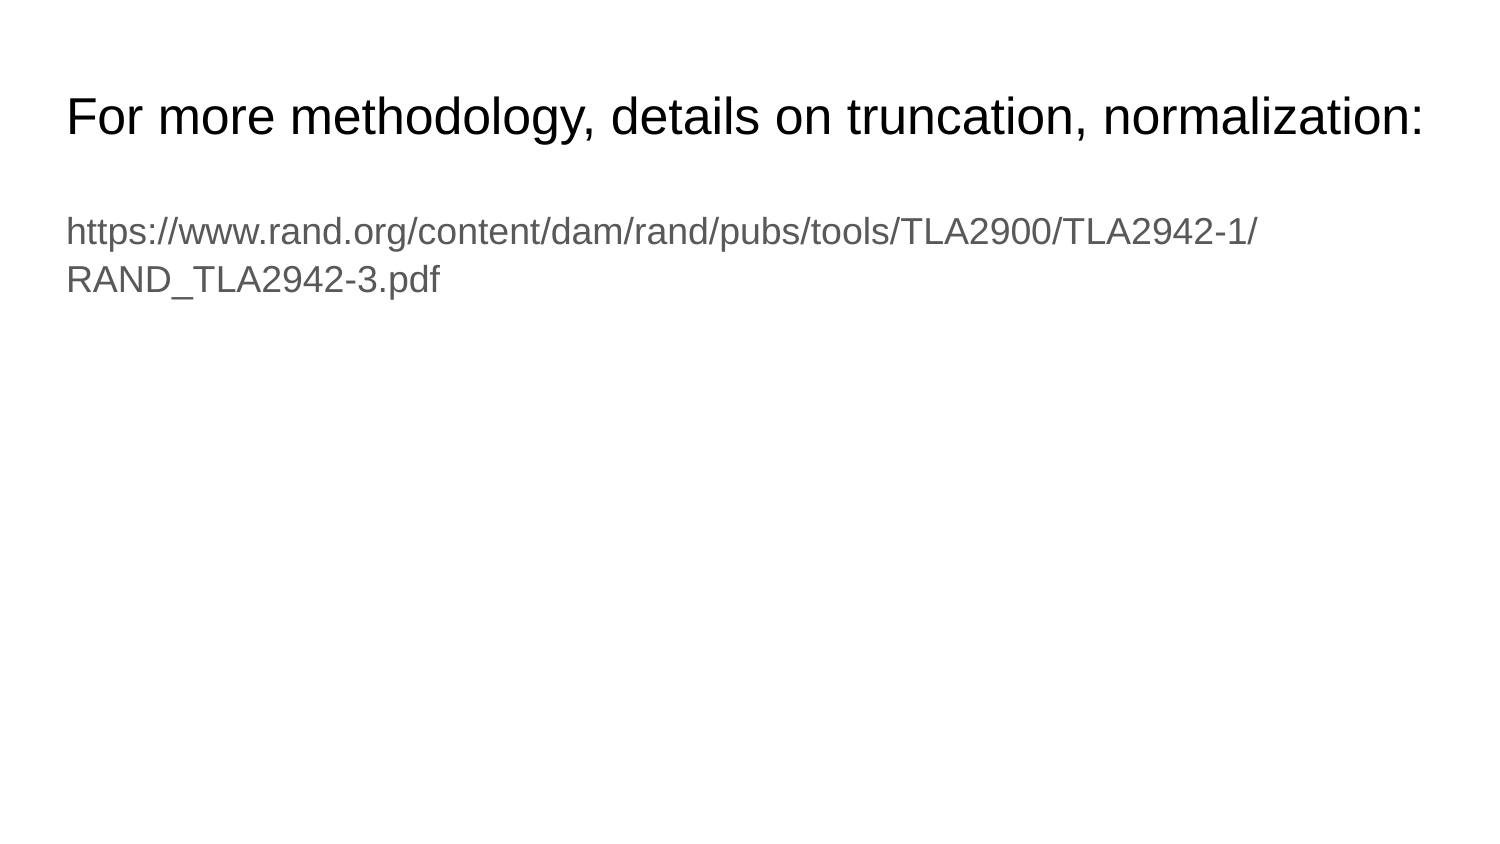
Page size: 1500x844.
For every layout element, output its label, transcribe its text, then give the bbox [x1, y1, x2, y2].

title For more methodology, details on truncation, normalization: [51, 72, 1449, 167]
list https://www.rand.org/content/dam/rand/pubs/tools/TLA2900/TLA2942-1/RAND_TLA2942-3.pdf [51, 189, 1449, 750]
